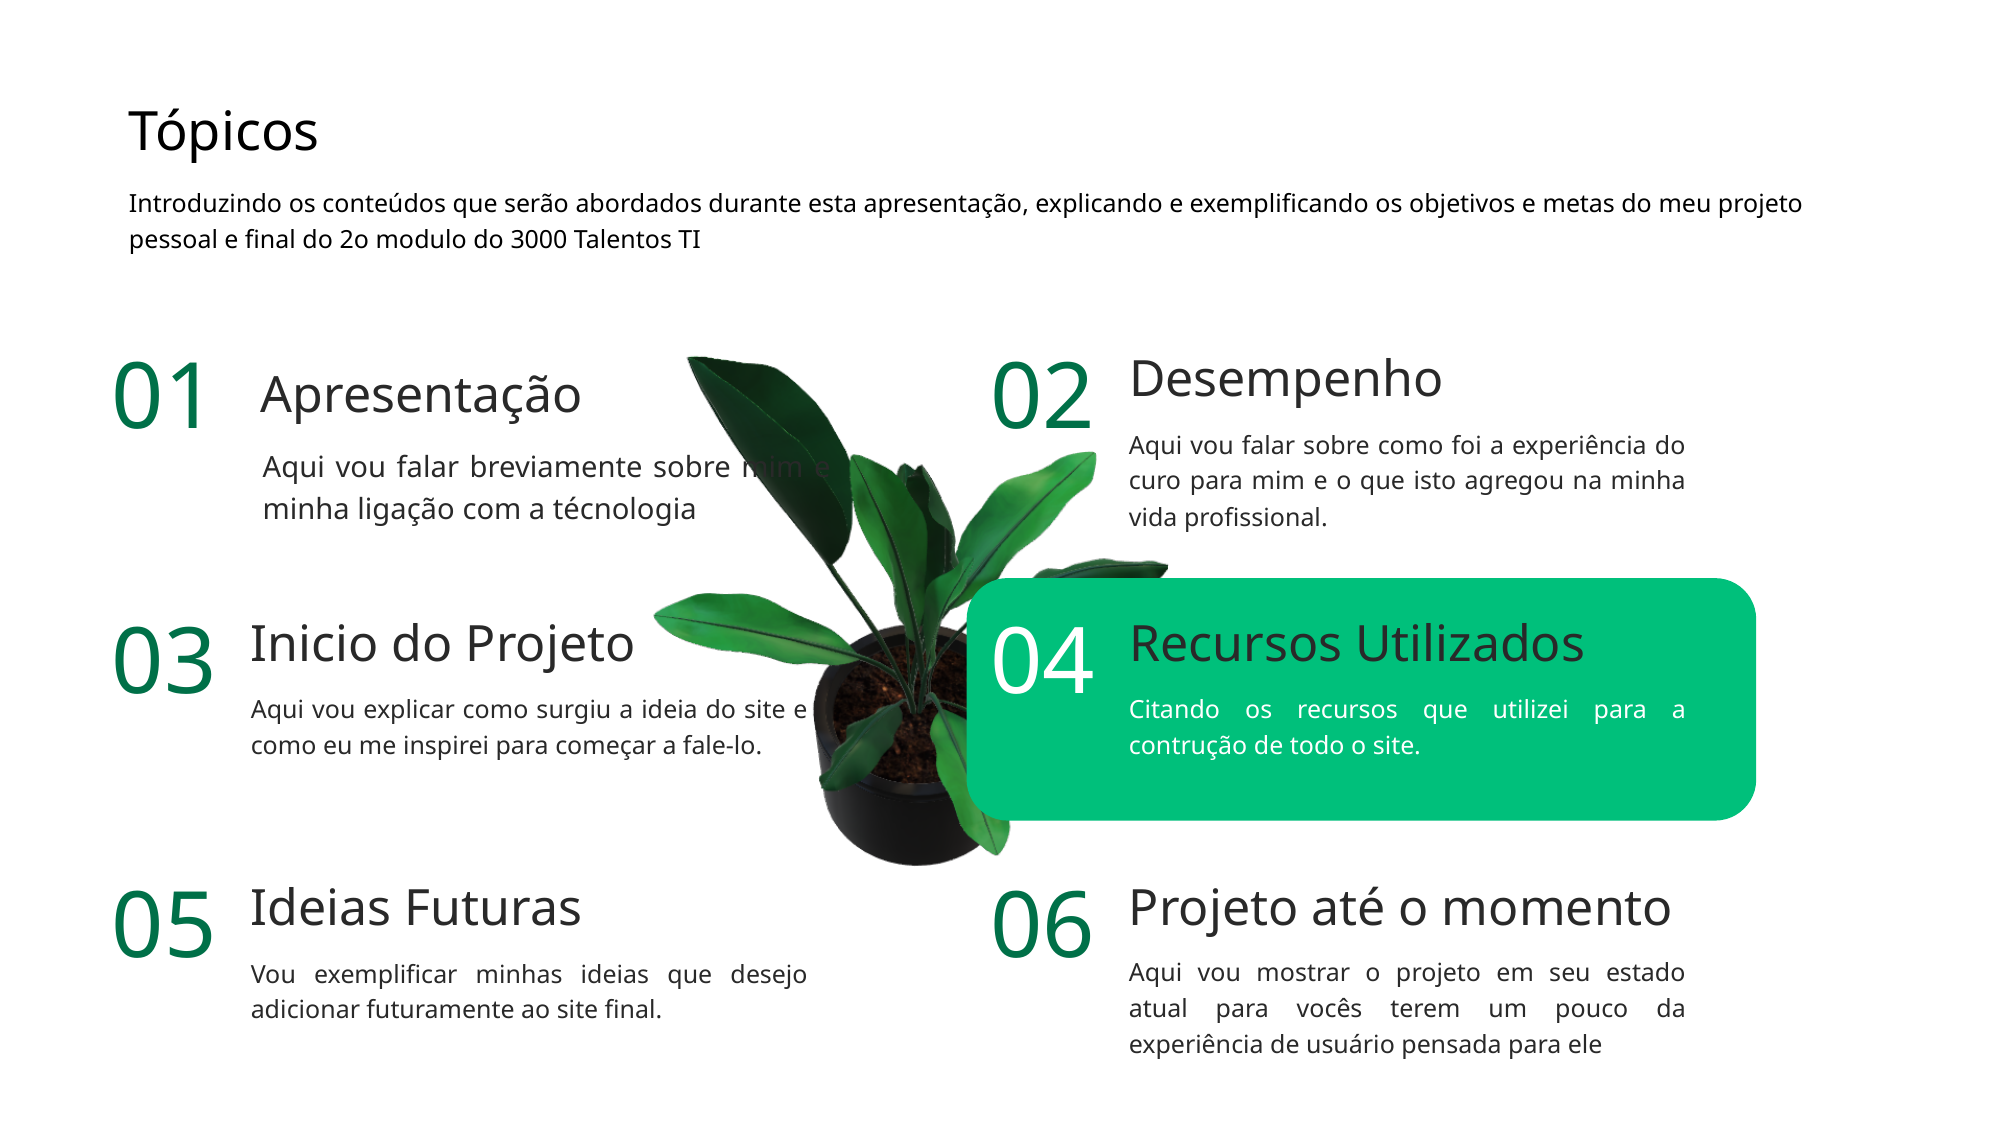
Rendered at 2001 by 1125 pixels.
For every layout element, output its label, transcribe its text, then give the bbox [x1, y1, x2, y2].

text_box Tópicos [114, 88, 684, 169]
text_box [966, 578, 1757, 821]
text_box Introduzindo os conteúdos que serão abordados durante esta apresentação, explicando e exemplificando os objetivos e metas do meu projeto pessoal e final do 2o modulo do 3000 Talentos TI [114, 174, 1886, 261]
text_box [97, 329, 846, 531]
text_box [975, 594, 1702, 766]
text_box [975, 858, 1702, 1065]
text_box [97, 594, 824, 766]
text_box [975, 329, 1702, 538]
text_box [97, 858, 907, 1030]
picture [648, 334, 1192, 872]
